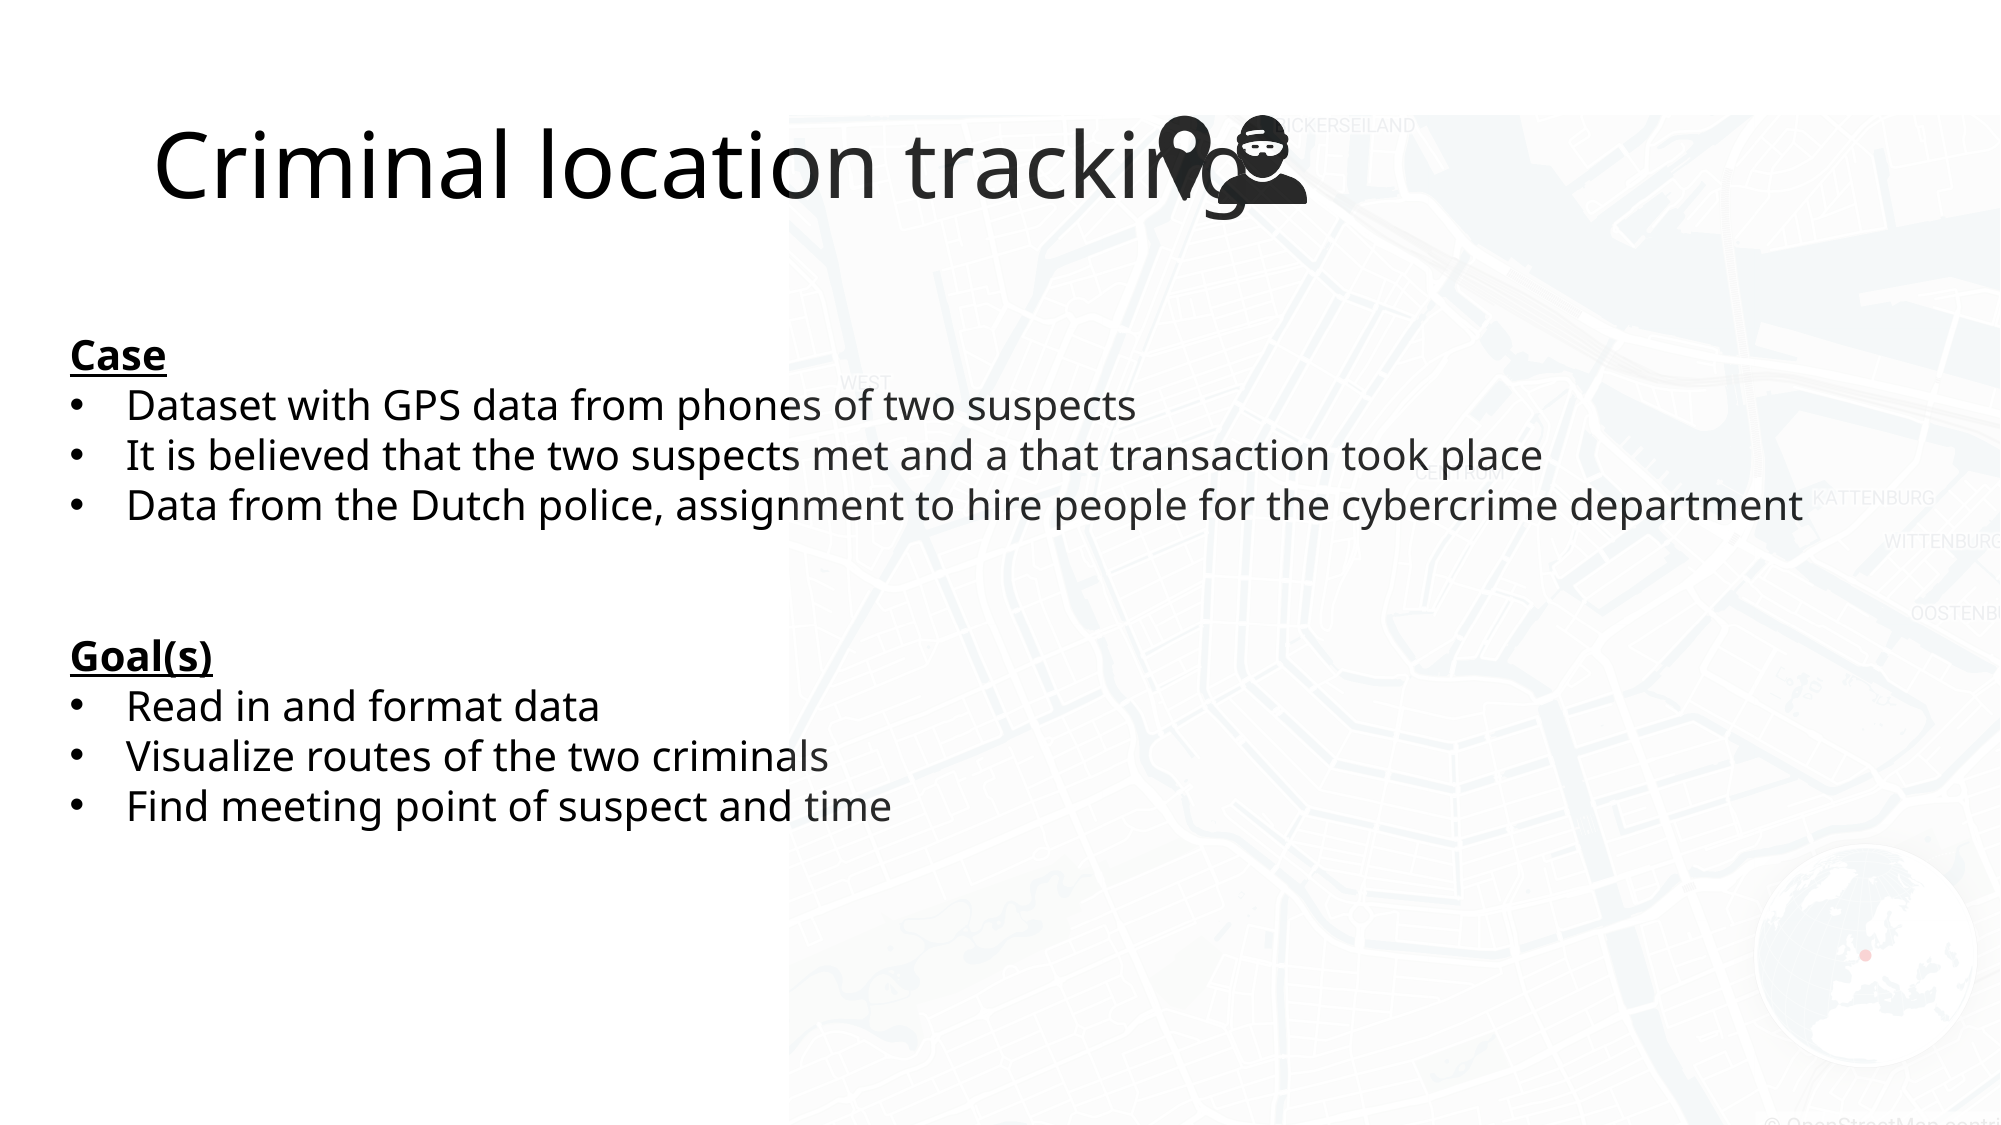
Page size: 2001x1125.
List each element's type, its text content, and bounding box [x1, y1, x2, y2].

text_box Case Dataset with GPS data from phones of two suspects It is believed that the two suspects met and a that transaction took place Data from the Dutch police, assignment to hire people for the cybercrime department Goal(s) Read in and format data Visualize routes of the two criminals Find meeting point of suspect and time [54, 321, 776, 887]
picture [776, 97, 2000, 1125]
title Criminal location tracking [137, 59, 1863, 278]
